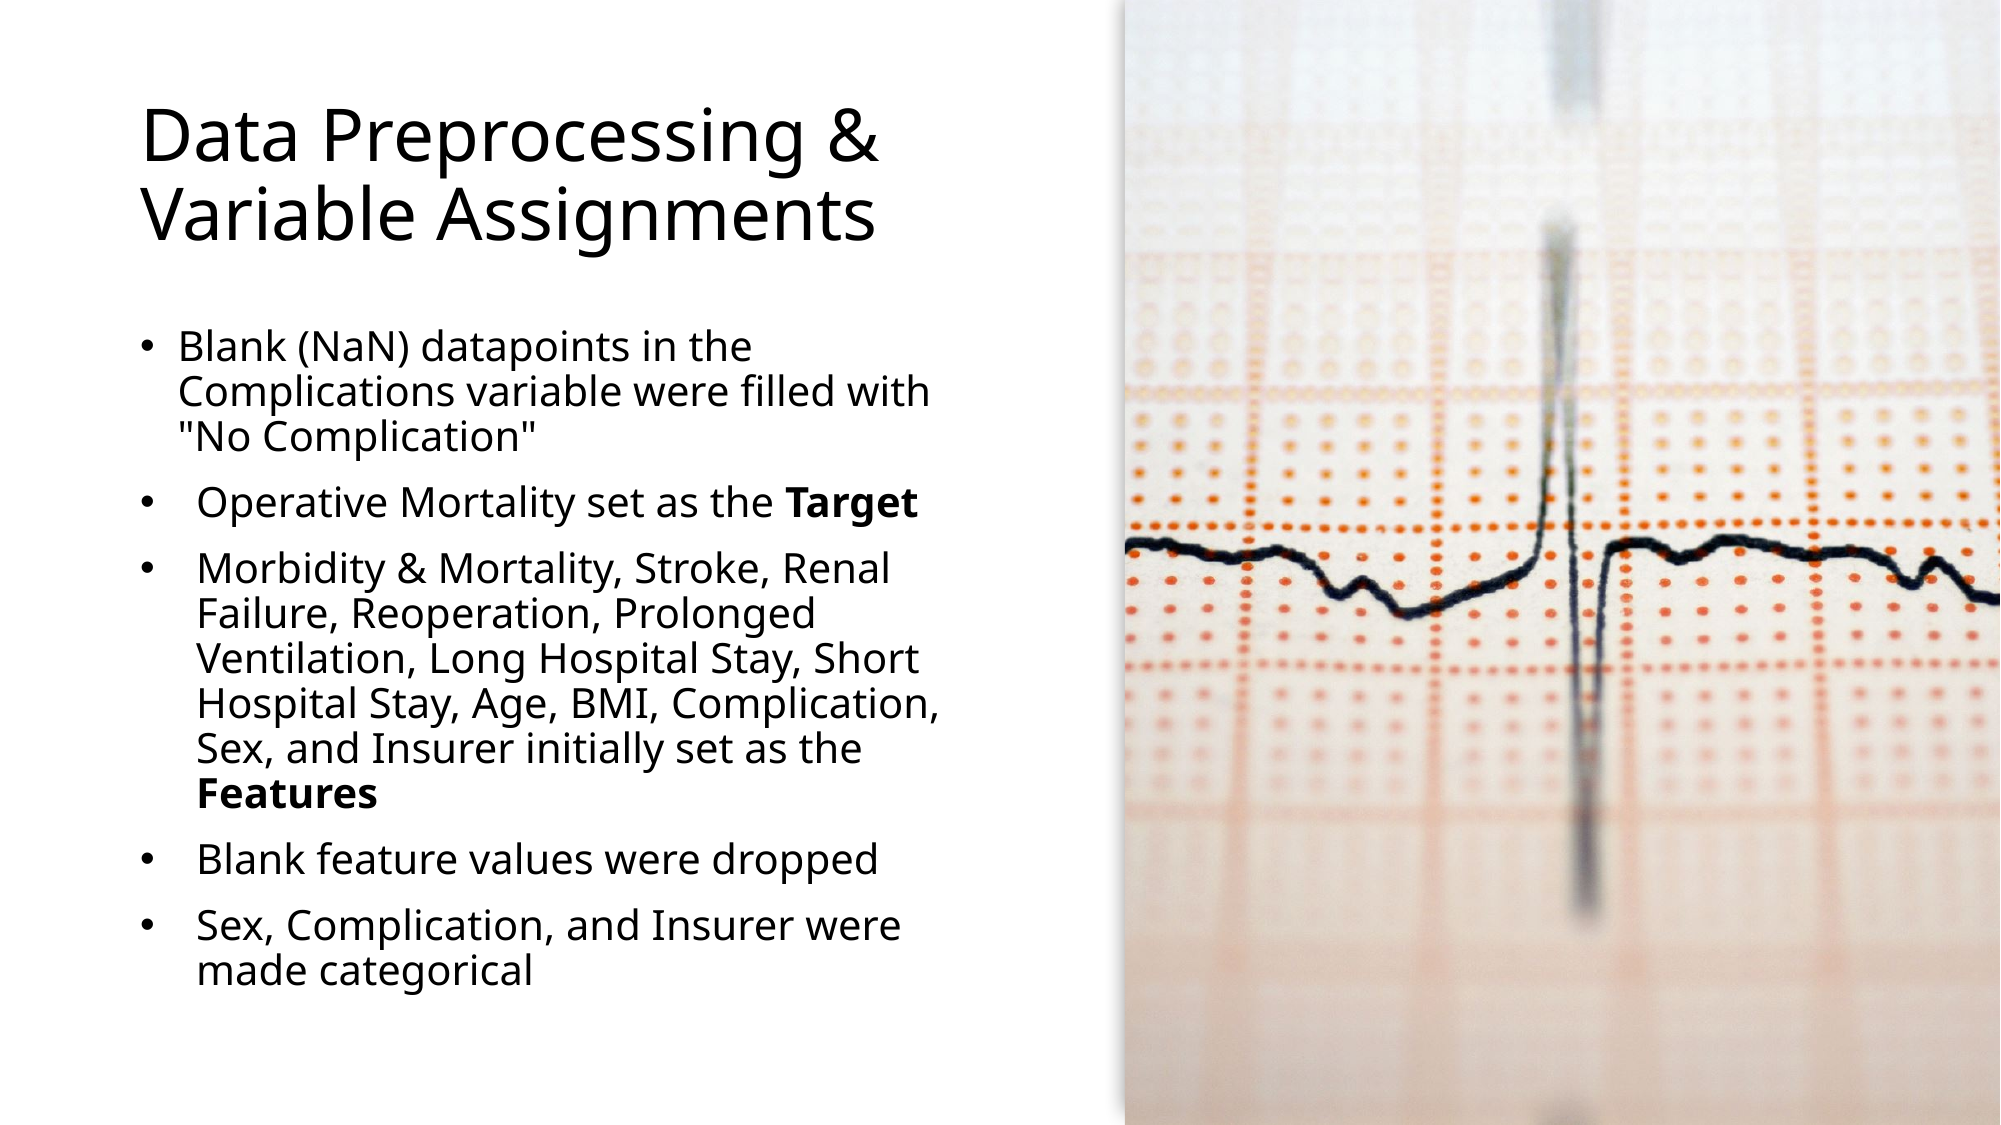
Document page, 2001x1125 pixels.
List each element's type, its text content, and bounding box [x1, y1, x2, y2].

list Blank (NaN) datapoints in the Complications variable were filled with "No Complication" Operative Mortality set as the Target Morbidity & Mortality, Stroke, Renal Failure, Reoperation, Prolonged Ventilation, Long Hospital Stay, Short Hospital Stay, Age, BMI, Complication, Sex, and Insurer initially set as the Features Blank feature values were dropped Sex, Complication, and Insurer were made categorical [124, 281, 999, 1038]
title Data Preprocessing & Variable Assignments [124, 37, 1000, 318]
picture [1124, 0, 2000, 1125]
